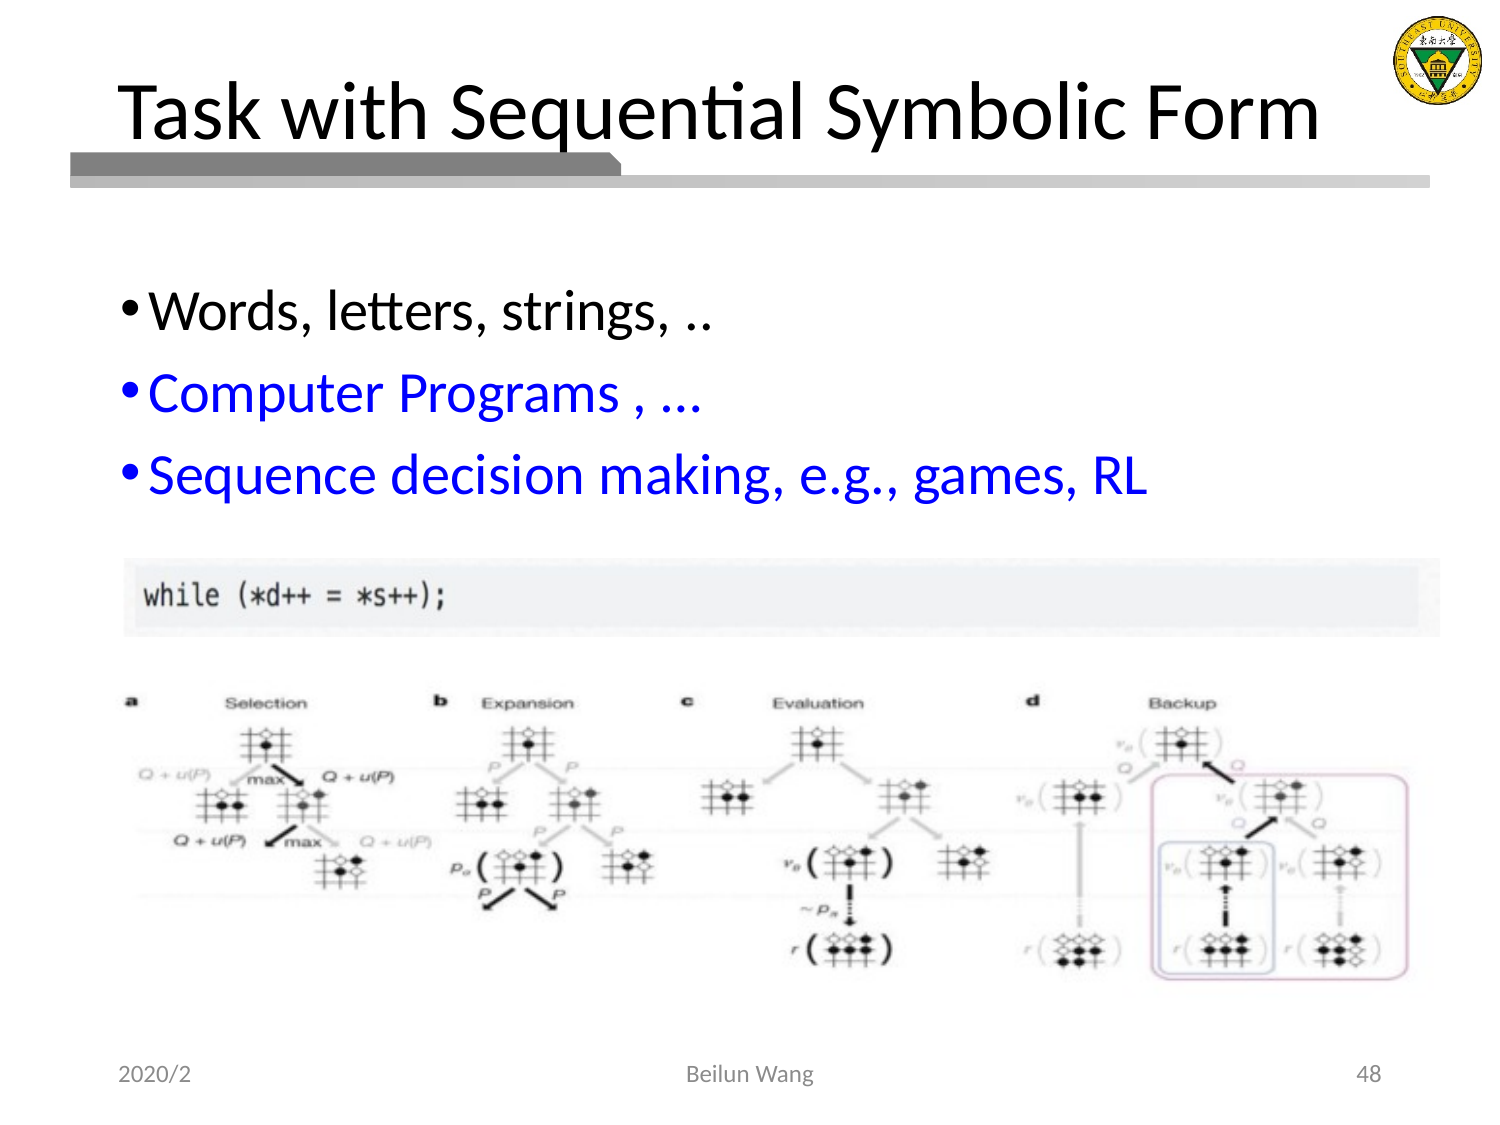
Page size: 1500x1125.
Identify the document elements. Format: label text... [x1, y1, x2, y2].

slide_number 48 [1059, 1042, 1397, 1103]
picture [1393, 16, 1482, 105]
footer Beilun Wang [496, 1042, 1004, 1103]
title Task with Sequential Symbolic Form [103, 59, 1361, 156]
text_box [70, 666, 1441, 1013]
list Words, letters, strings, .. Computer Programs , … Sequence decision making, e.g., games, RL [103, 264, 1397, 666]
slide_number 2020/2 [103, 1042, 441, 1103]
text_box [123, 558, 1441, 637]
